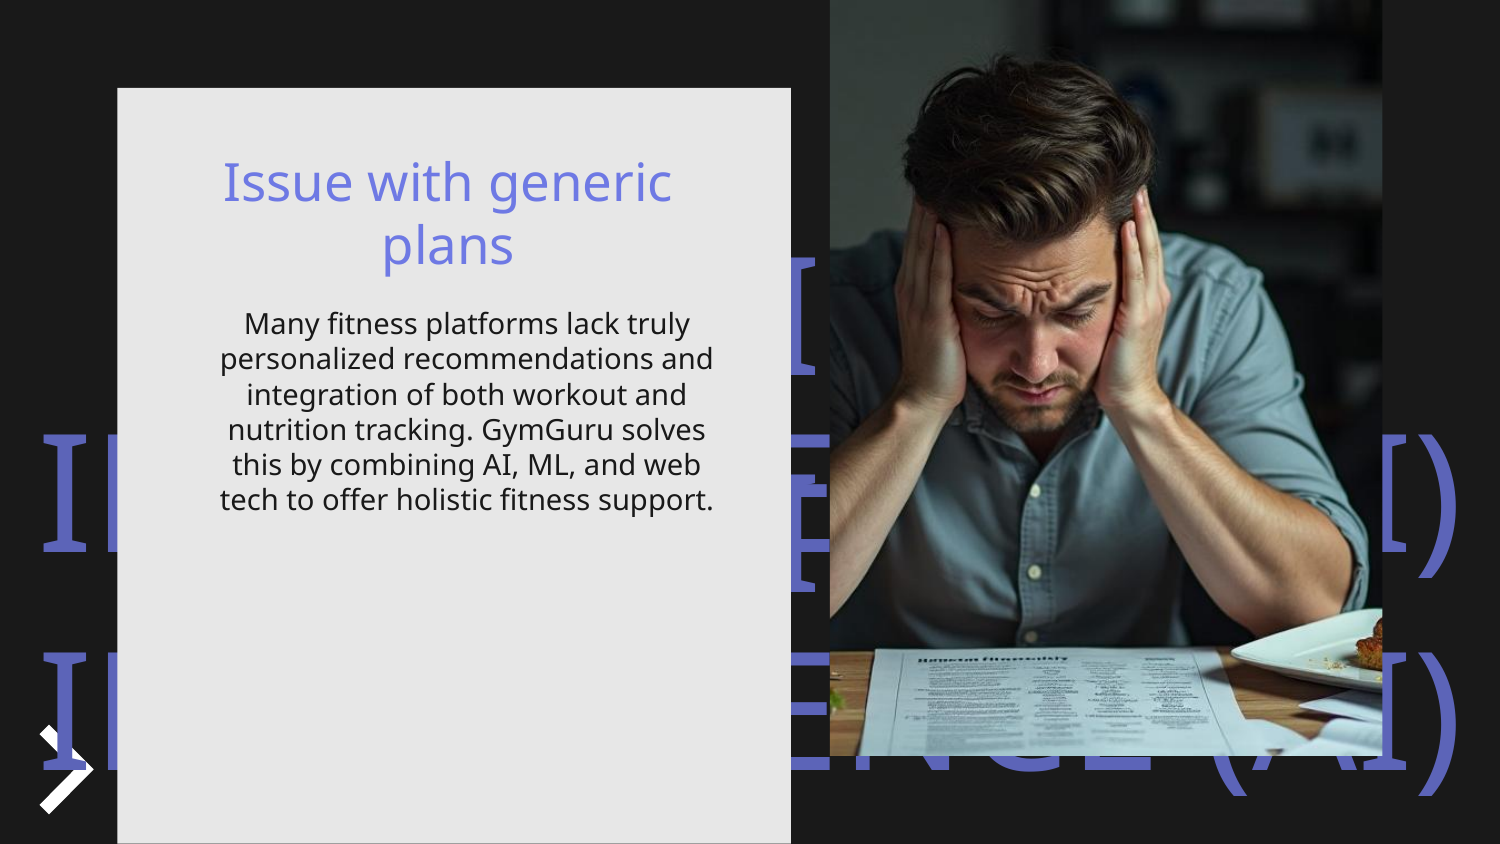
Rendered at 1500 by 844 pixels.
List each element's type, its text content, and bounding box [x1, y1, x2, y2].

title Issue with generic plans [146, 132, 750, 290]
list Many fitness platforms lack truly personalized recommendations and integration of both workout and nutrition tracking. GymGuru solves this by combining AI, ML, and web tech to offer holistic fitness support. [146, 290, 750, 757]
picture [829, 0, 1383, 757]
